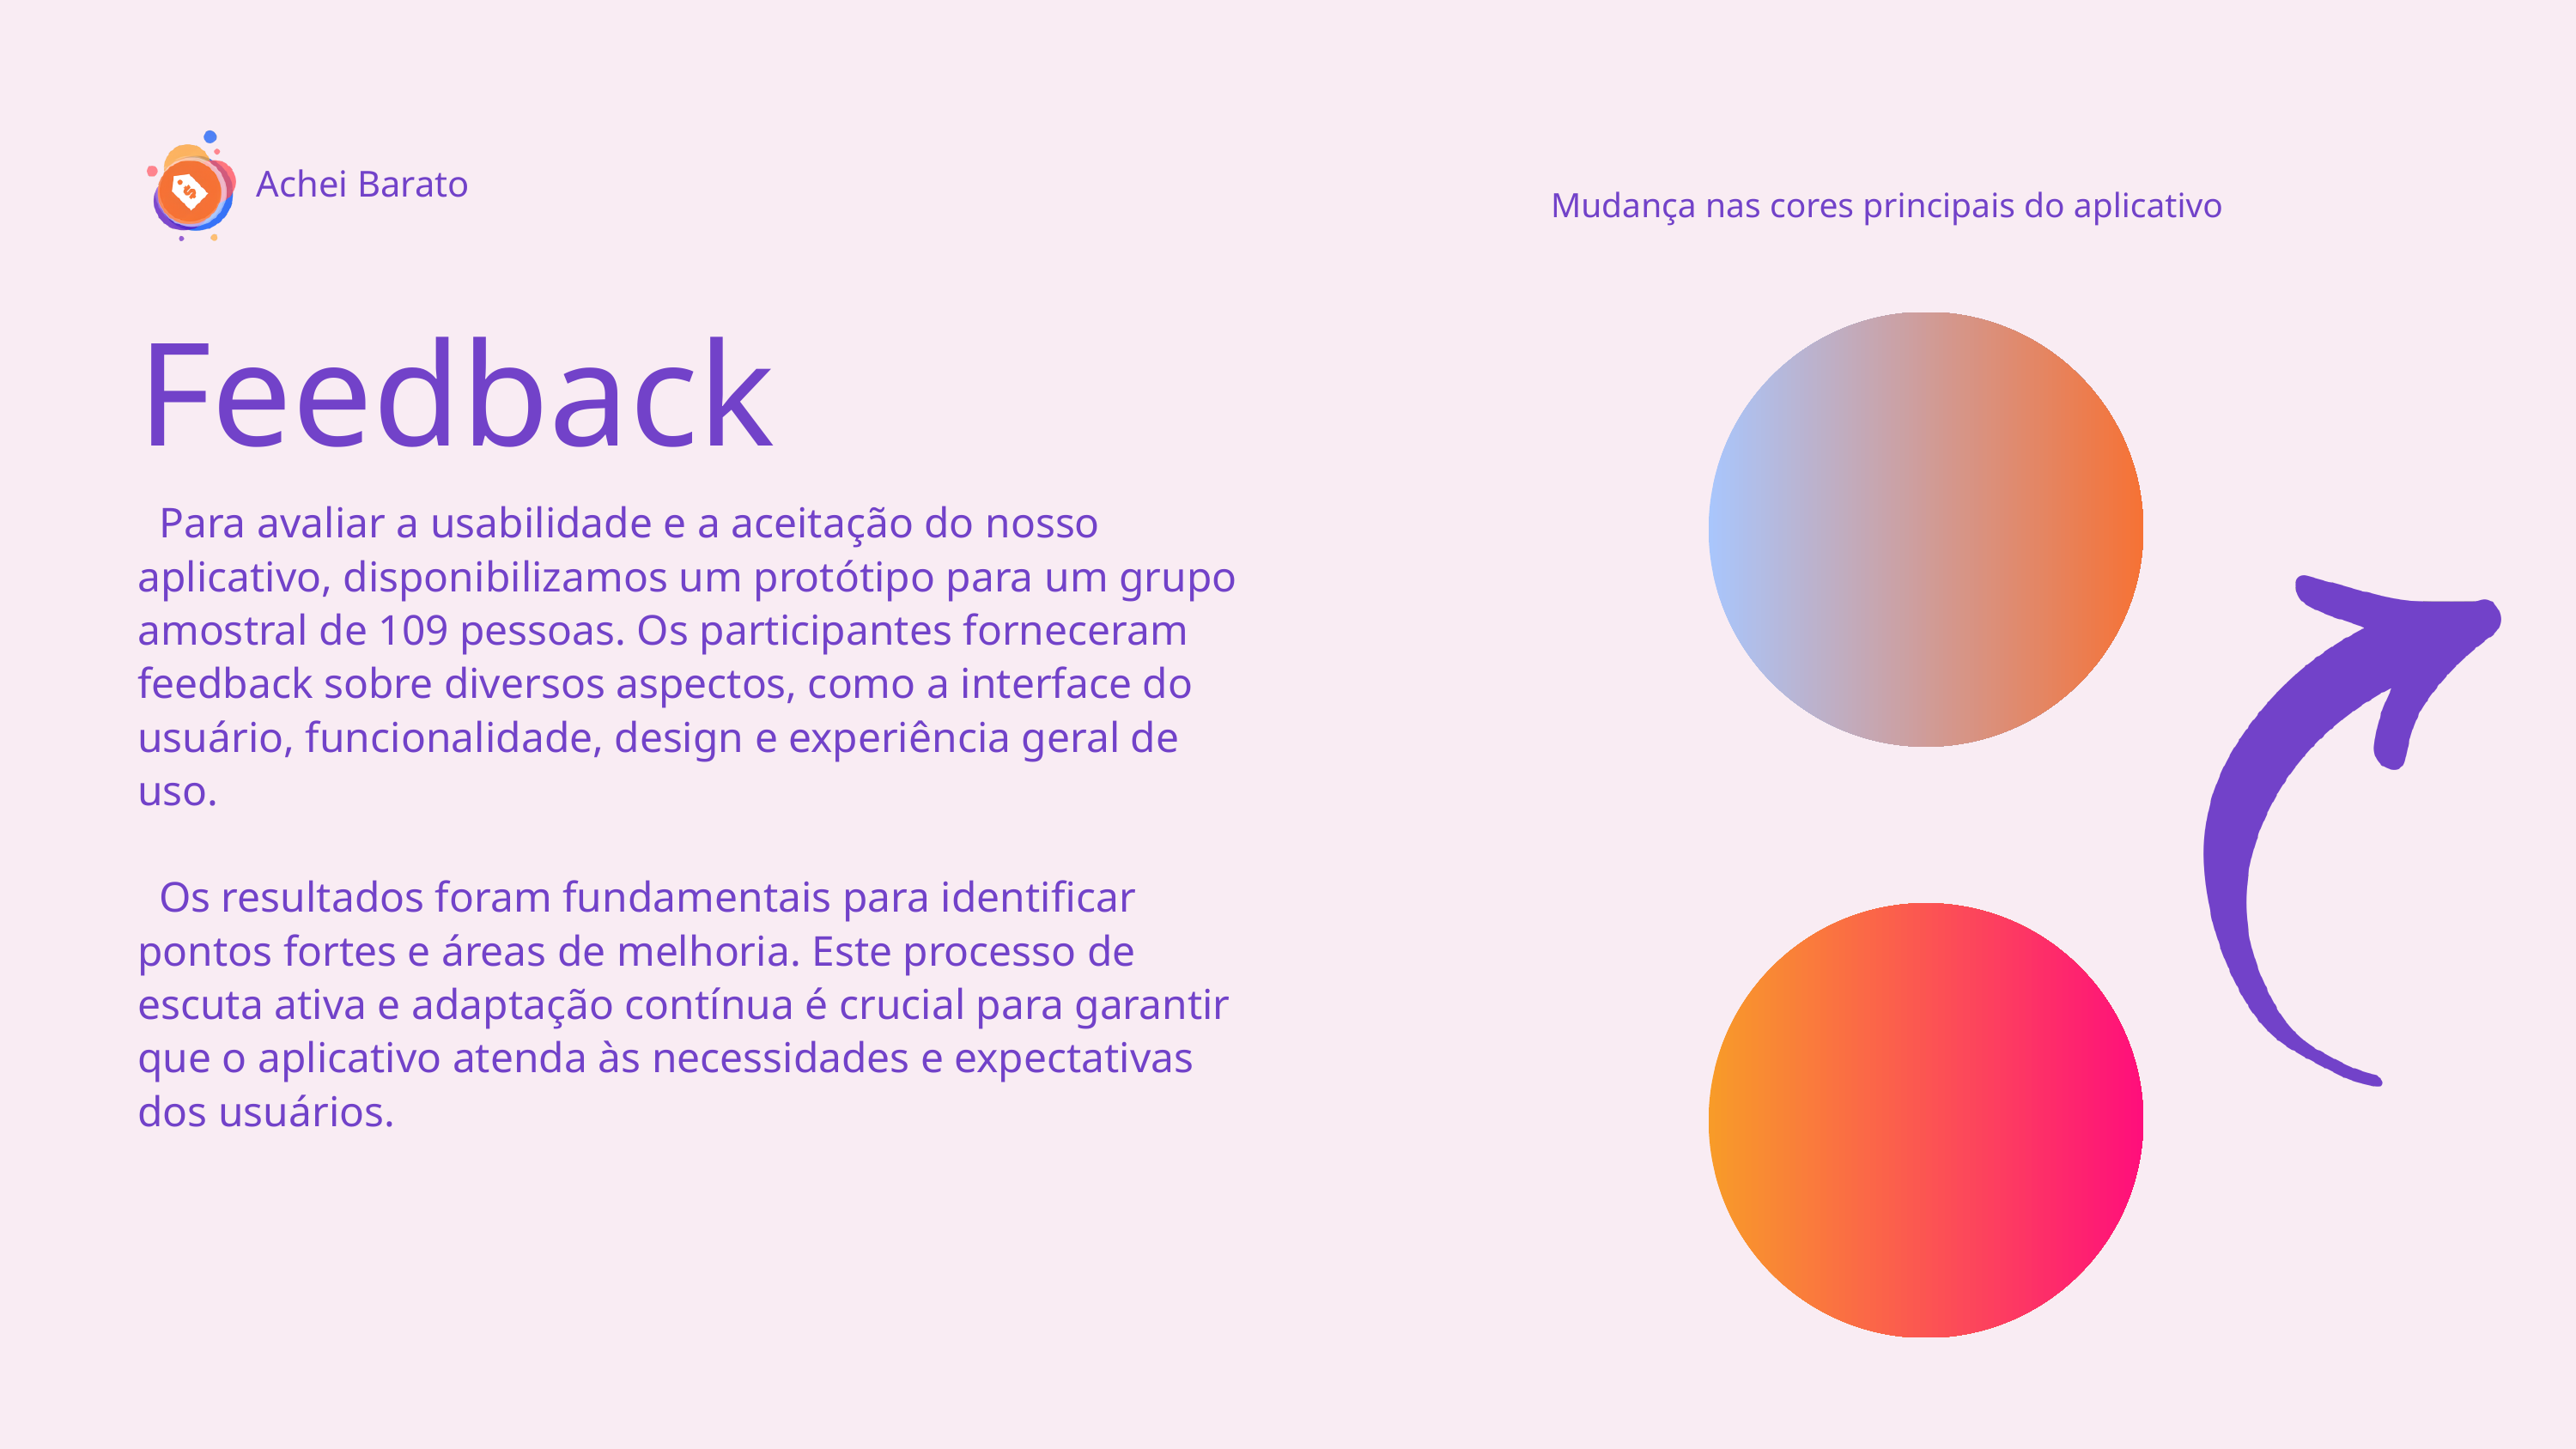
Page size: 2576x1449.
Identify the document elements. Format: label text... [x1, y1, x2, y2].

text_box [137, 312, 1241, 574]
text_box [2202, 573, 2504, 1087]
text_box Achei Barato [256, 154, 642, 204]
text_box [1708, 312, 2144, 748]
text_box [137, 119, 248, 250]
text_box Para avaliar a usabilidade e a aceitação do nosso aplicativo, disponibilizamos um protótipo para um grupo amostral de 109 pessoas. Os participantes forneceram feedback sobre diversos aspectos, como a interface do usuário, funcionalidade, design e experiência geral de uso. Os resultados foram fundamentais para identificar pontos fortes e áreas de melhoria. Este processo de escuta ativa e adaptação contínua é crucial para garantir que o aplicativo atenda às necessidades e expectativas dos usuários. [137, 579, 1240, 1135]
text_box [1708, 902, 2144, 1338]
text_box Mudança nas cores principais do aplicativo [1551, 180, 2301, 225]
